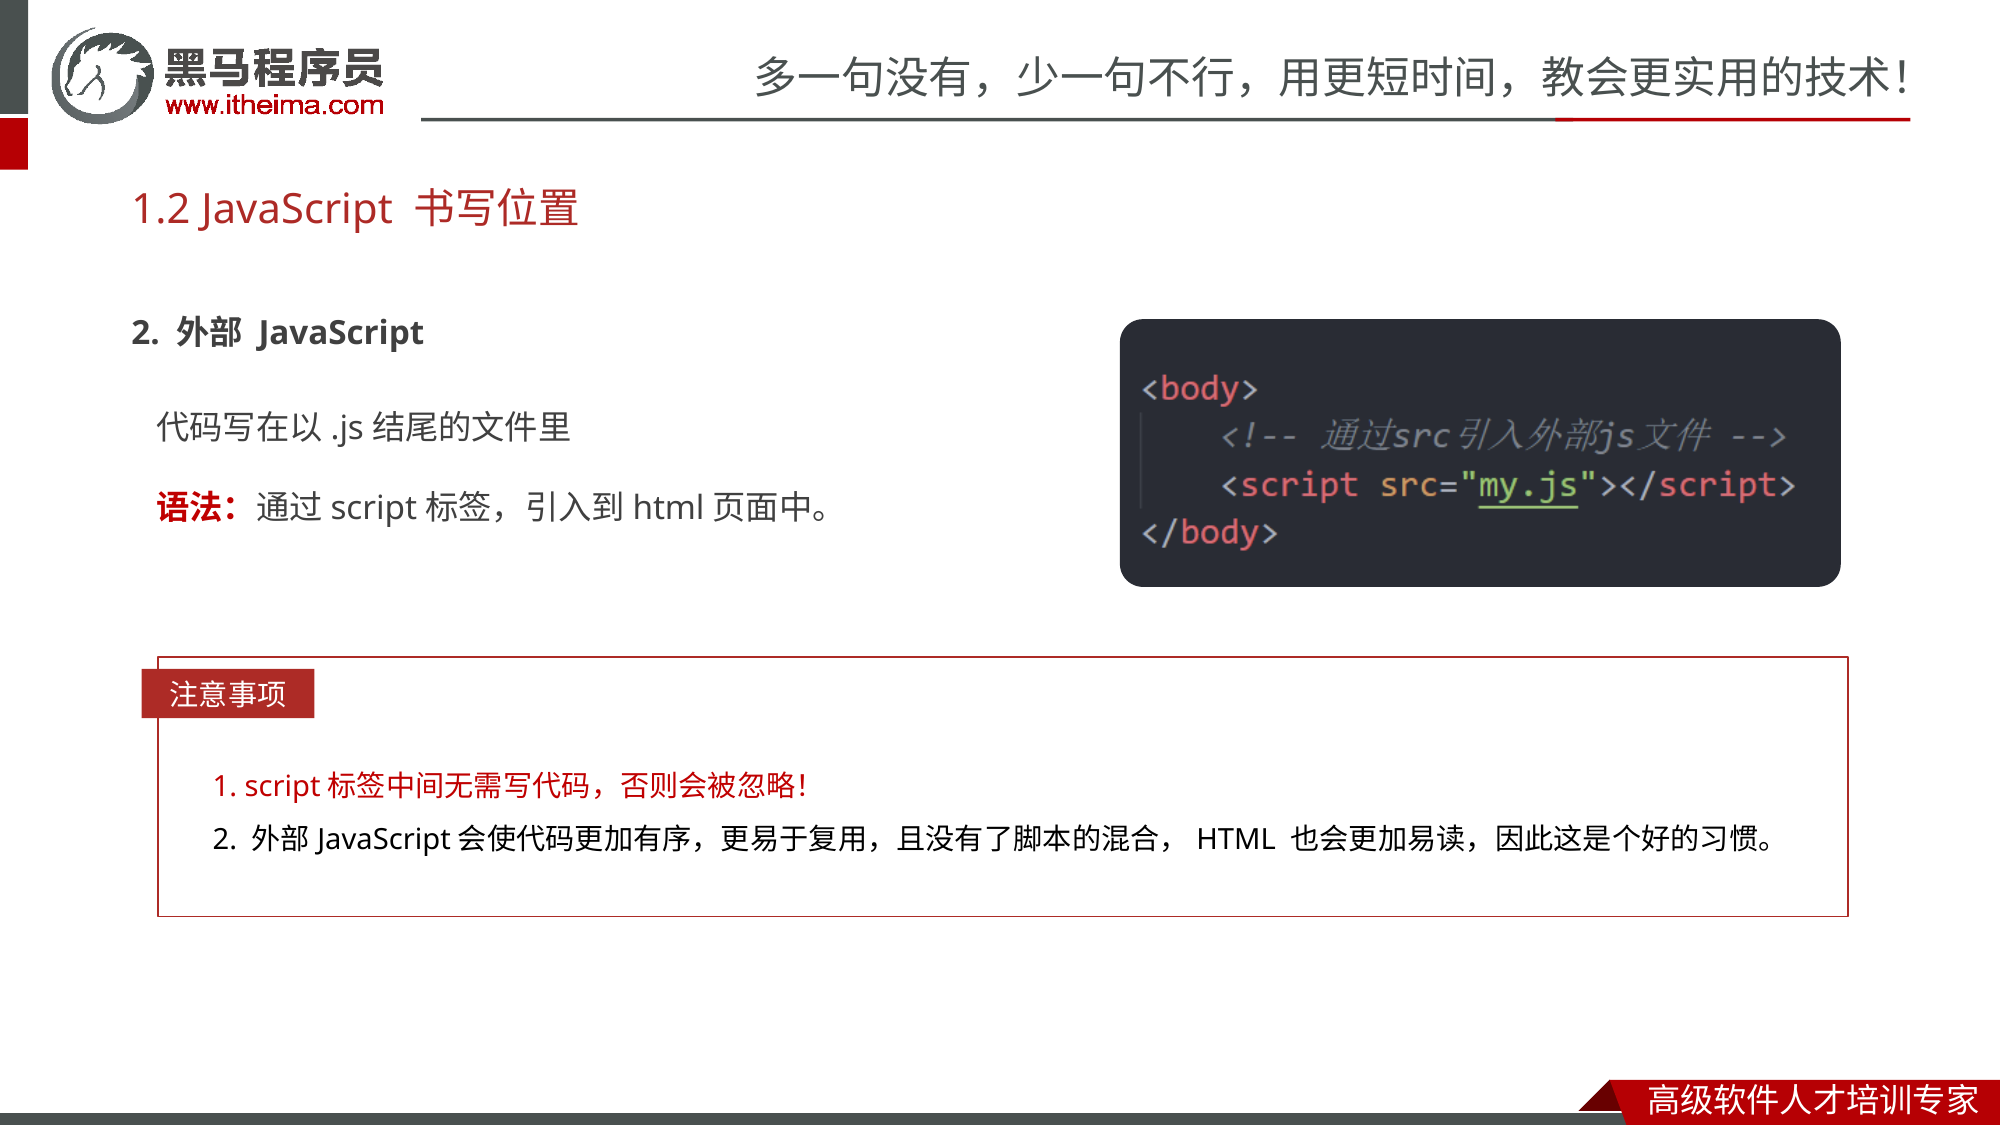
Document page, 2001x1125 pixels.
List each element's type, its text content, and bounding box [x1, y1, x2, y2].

title 1.2 JavaScript 书写位置 [116, 164, 1876, 250]
picture [50, 26, 384, 125]
text_box 注意事项 [139, 667, 316, 720]
picture [1119, 318, 1842, 588]
text_box 代码写在以.js结尾的文件里 语法：通过script标签，引入到html页面中。 [141, 399, 1114, 574]
text_box [156, 655, 1850, 919]
text_box 2. 外部 JavaScript [116, 288, 1732, 374]
